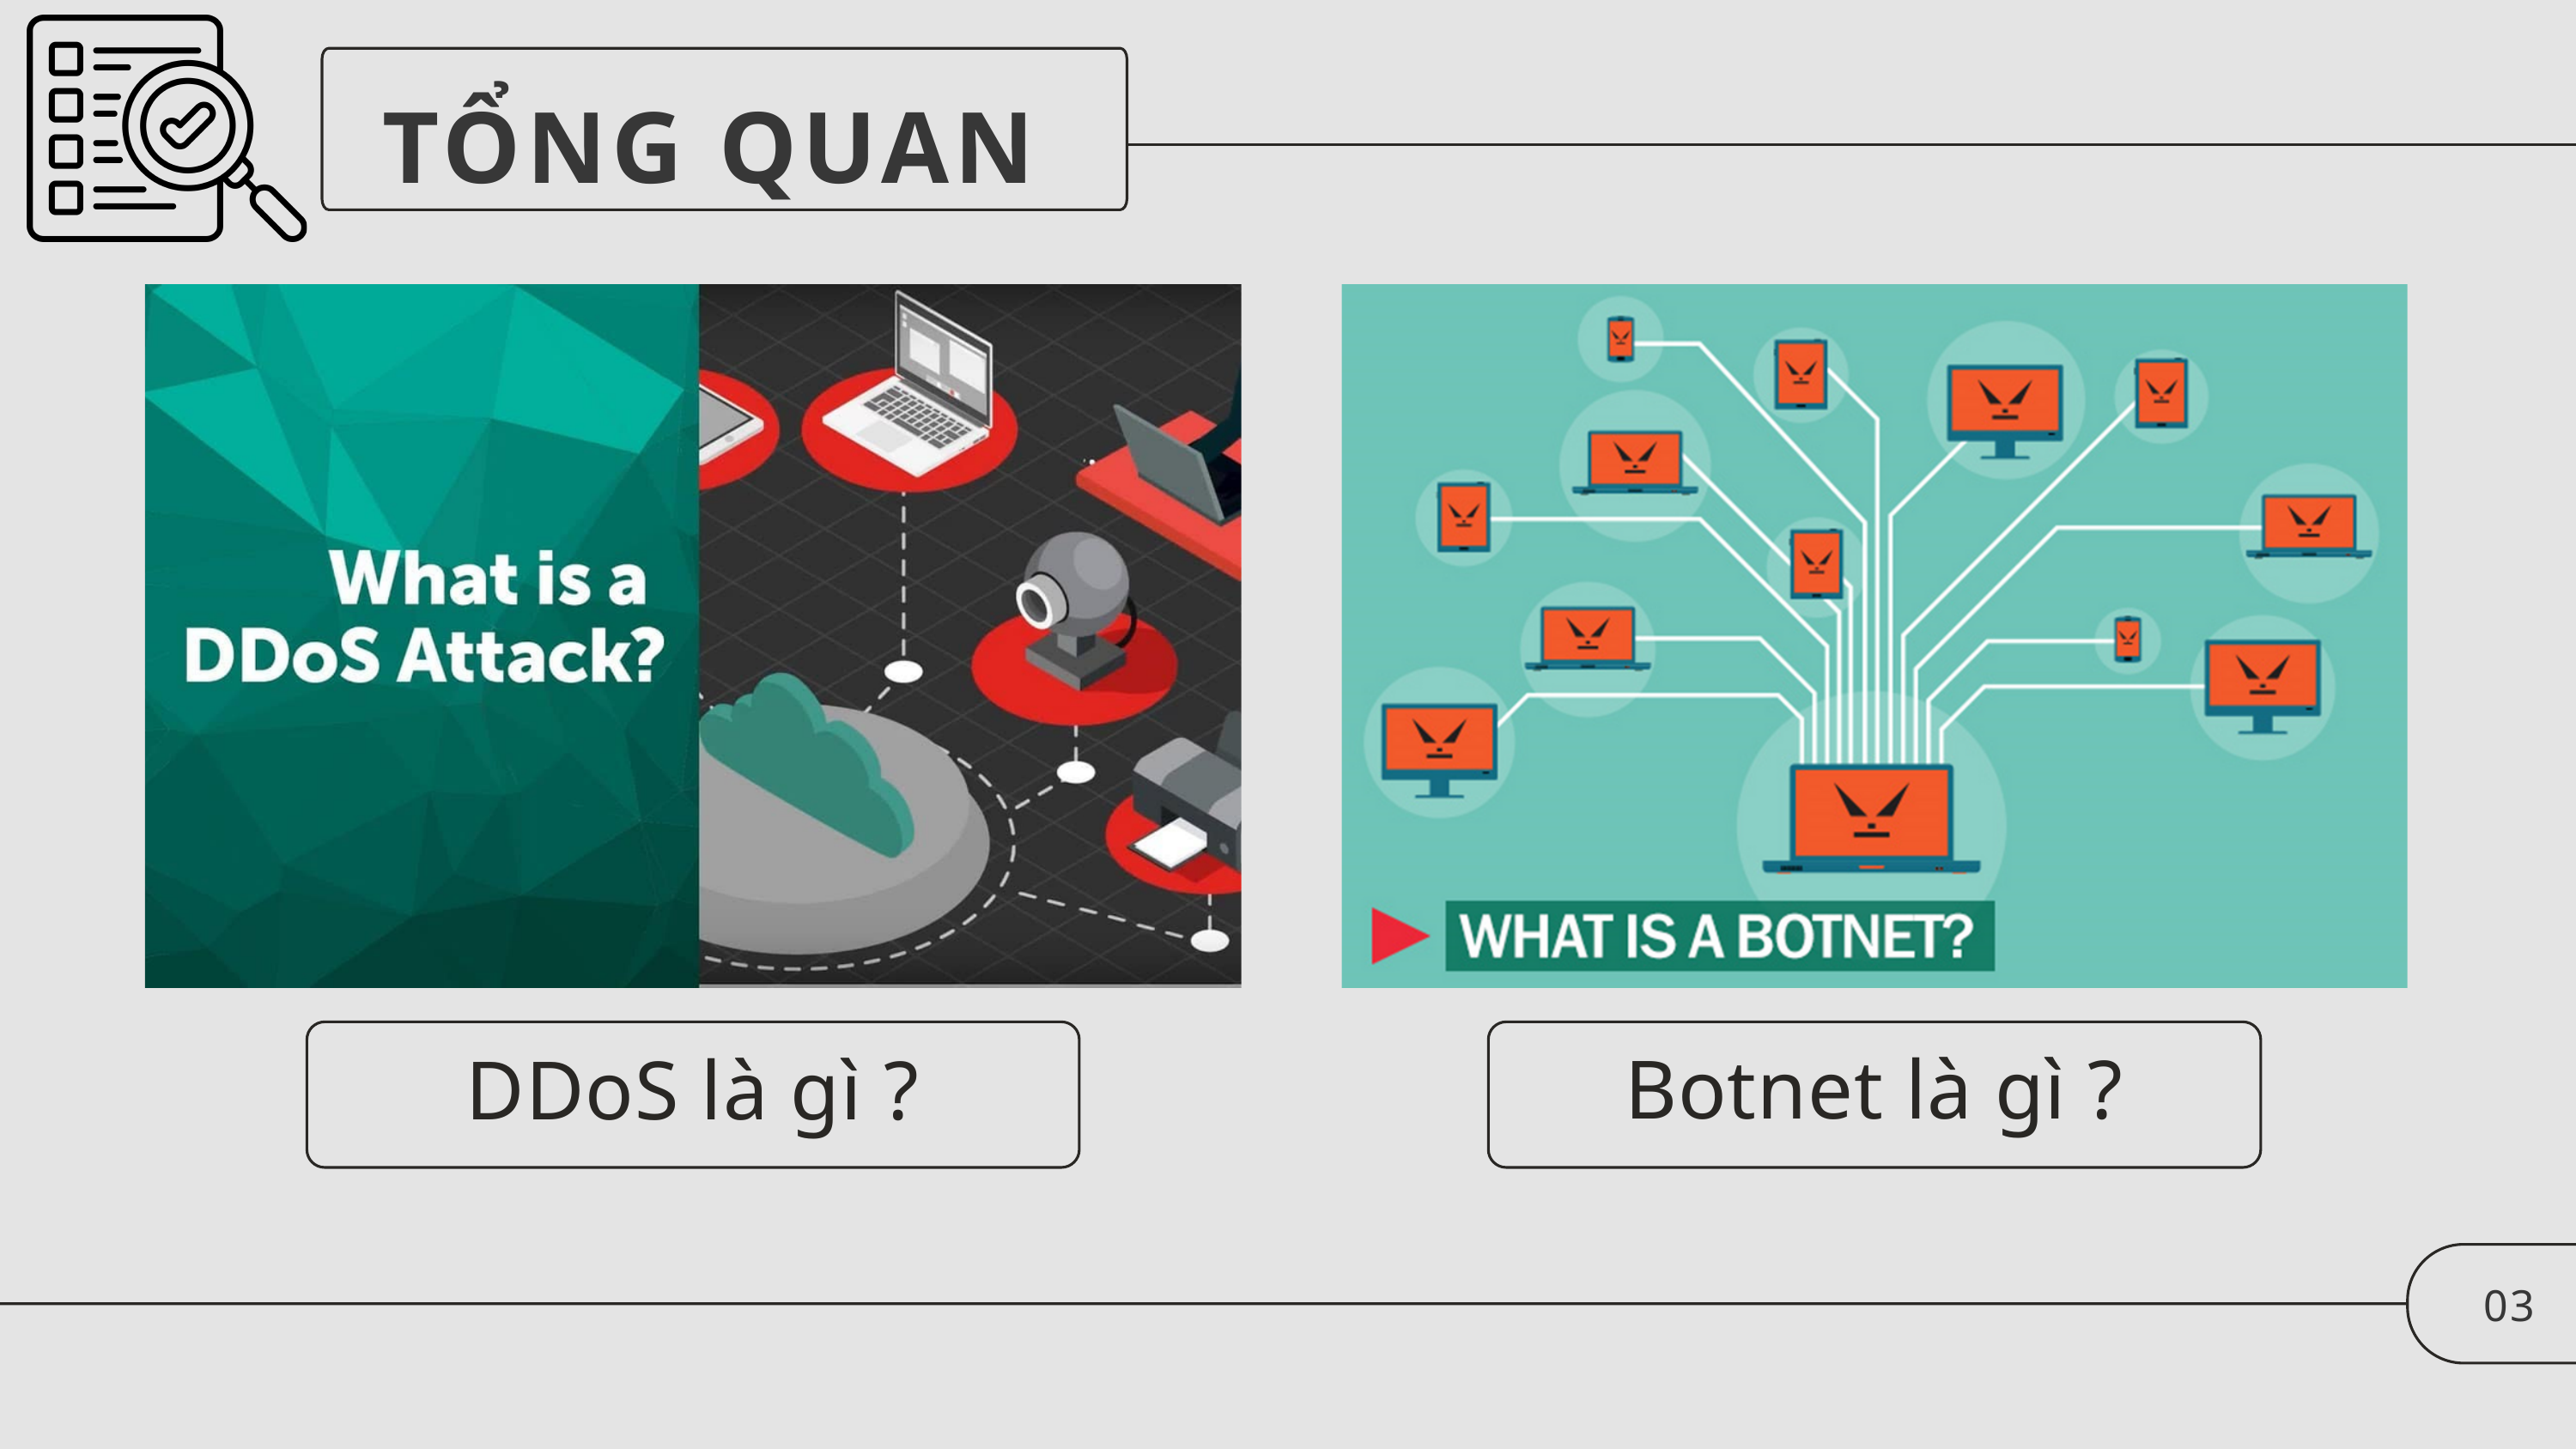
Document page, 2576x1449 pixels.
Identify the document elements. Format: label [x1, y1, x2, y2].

text_box [1488, 1022, 2262, 1168]
text_box [27, 15, 307, 242]
text_box [144, 284, 1242, 988]
text_box [307, 1022, 1080, 1168]
text_box [321, 47, 1127, 210]
text_box [1341, 284, 2408, 988]
text_box [2407, 1244, 2576, 1364]
